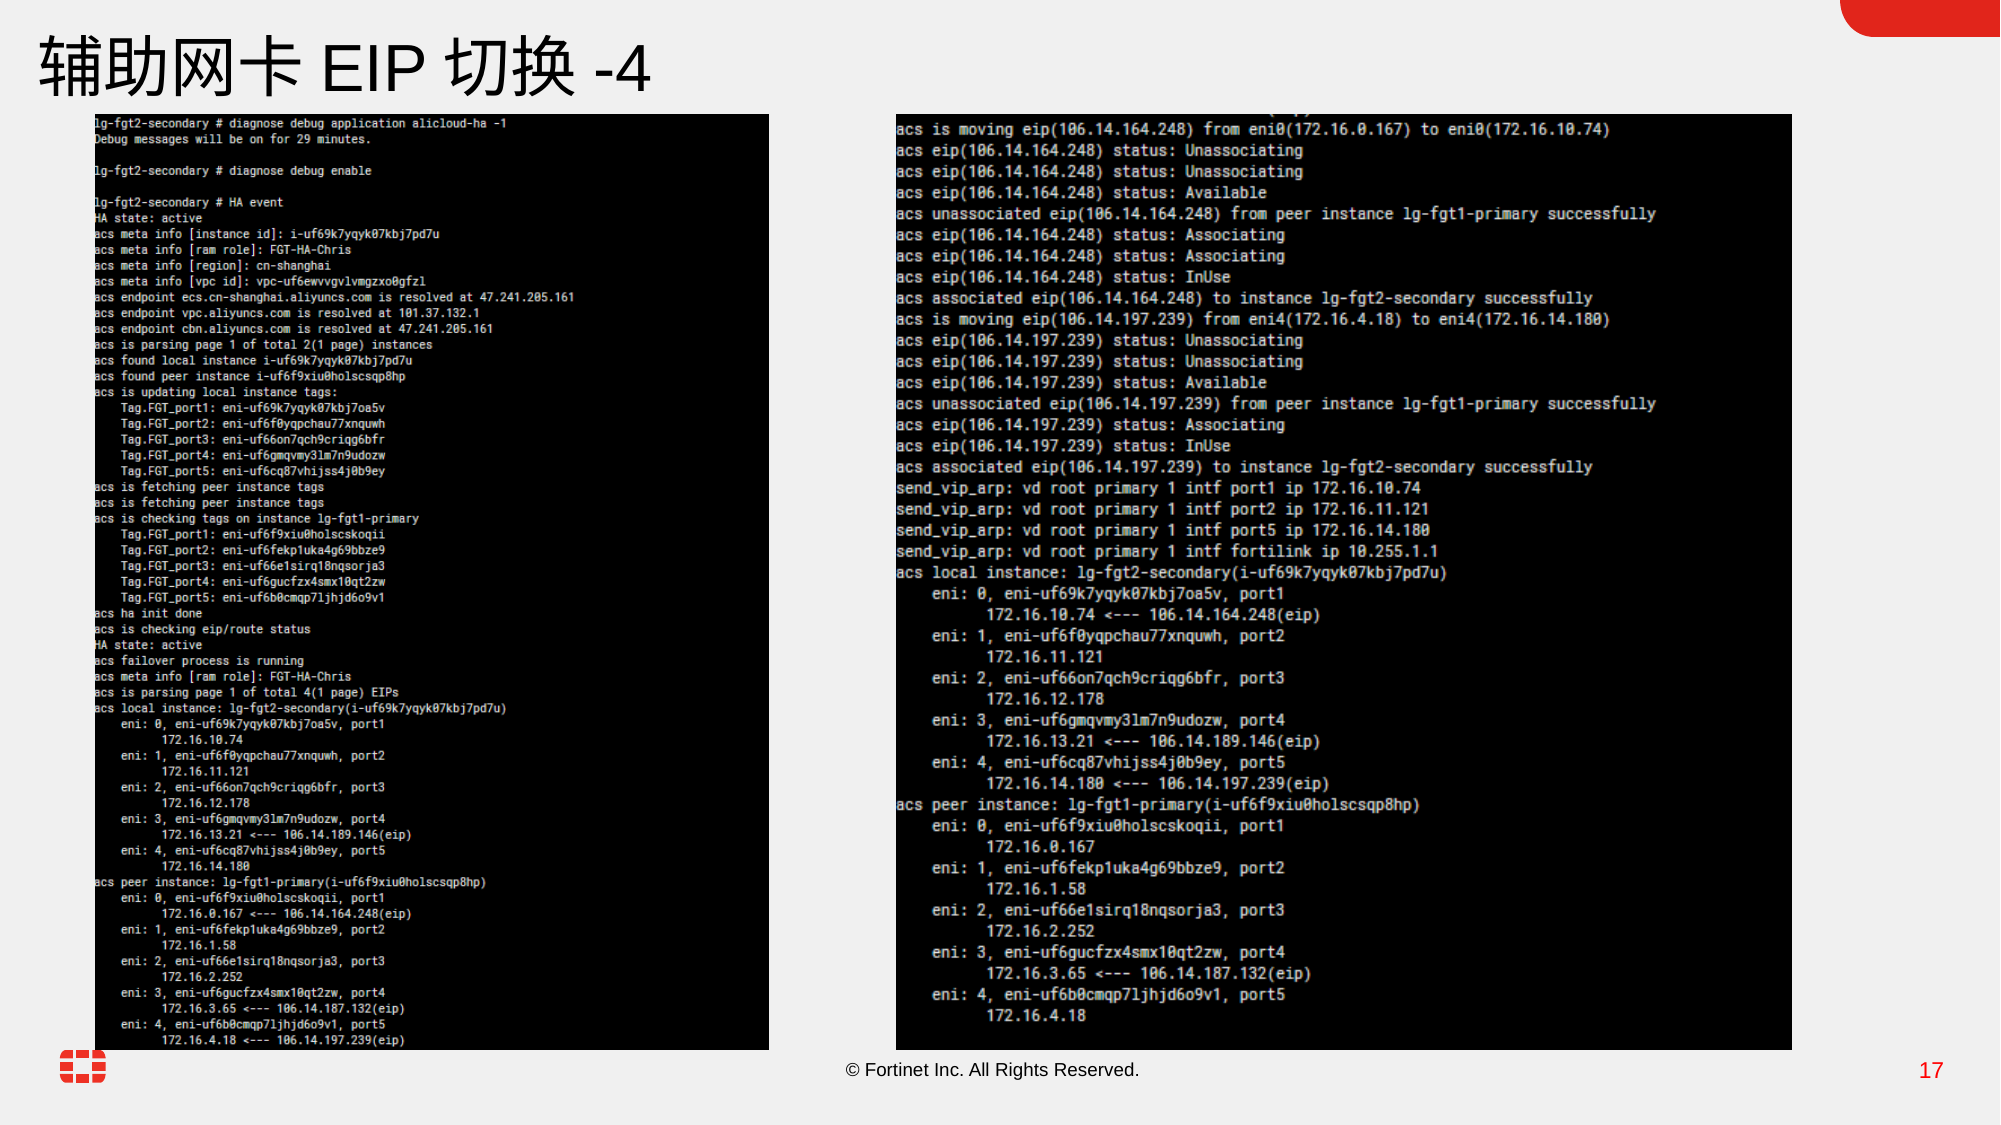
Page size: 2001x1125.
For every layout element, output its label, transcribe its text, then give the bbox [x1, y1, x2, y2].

picture [95, 114, 769, 1050]
picture [896, 114, 1792, 1050]
text_box 辅助网卡EIP切换-4 [22, 26, 874, 114]
